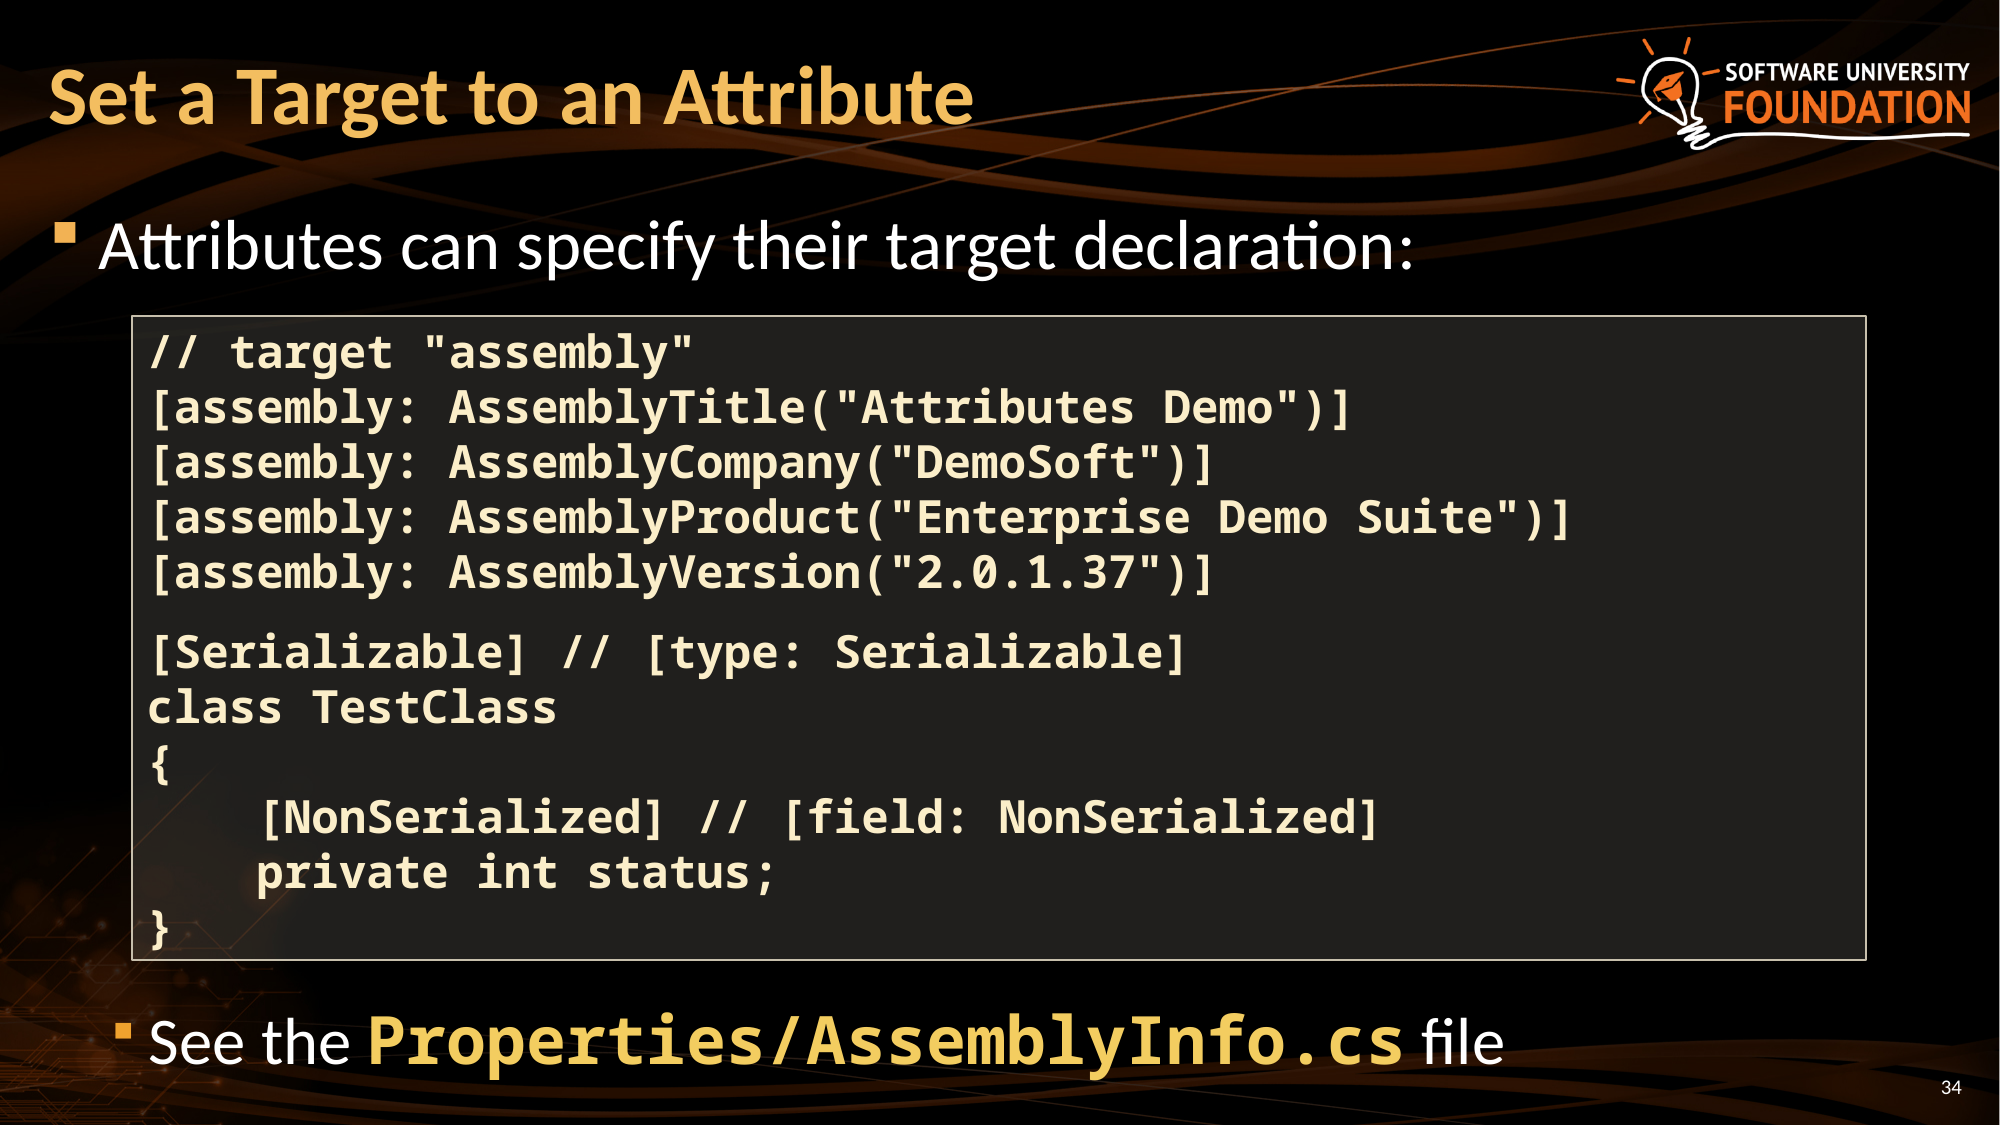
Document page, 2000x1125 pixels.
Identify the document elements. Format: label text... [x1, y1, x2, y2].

picture [0, 0, 2000, 1125]
title Set a Target to an Attribute [30, 6, 1602, 189]
text_box // target "assembly" [assembly: AssemblyTitle("Attributes Demo")] [assembly: AssemblyCompany("DemoSoft")] [assembly: AssemblyProduct("Enterprise Demo Suite")] [assembly: AssemblyVersion("2.0.1.37")] [Serializable] // [type: Serializable] class TestClass { [NonSerialized] // [field: NonSerialized] private int status; } [131, 315, 1867, 961]
list Attributes can specify their target declaration: See the Properties/AssemblyInfo.cs file [31, 188, 1968, 1103]
